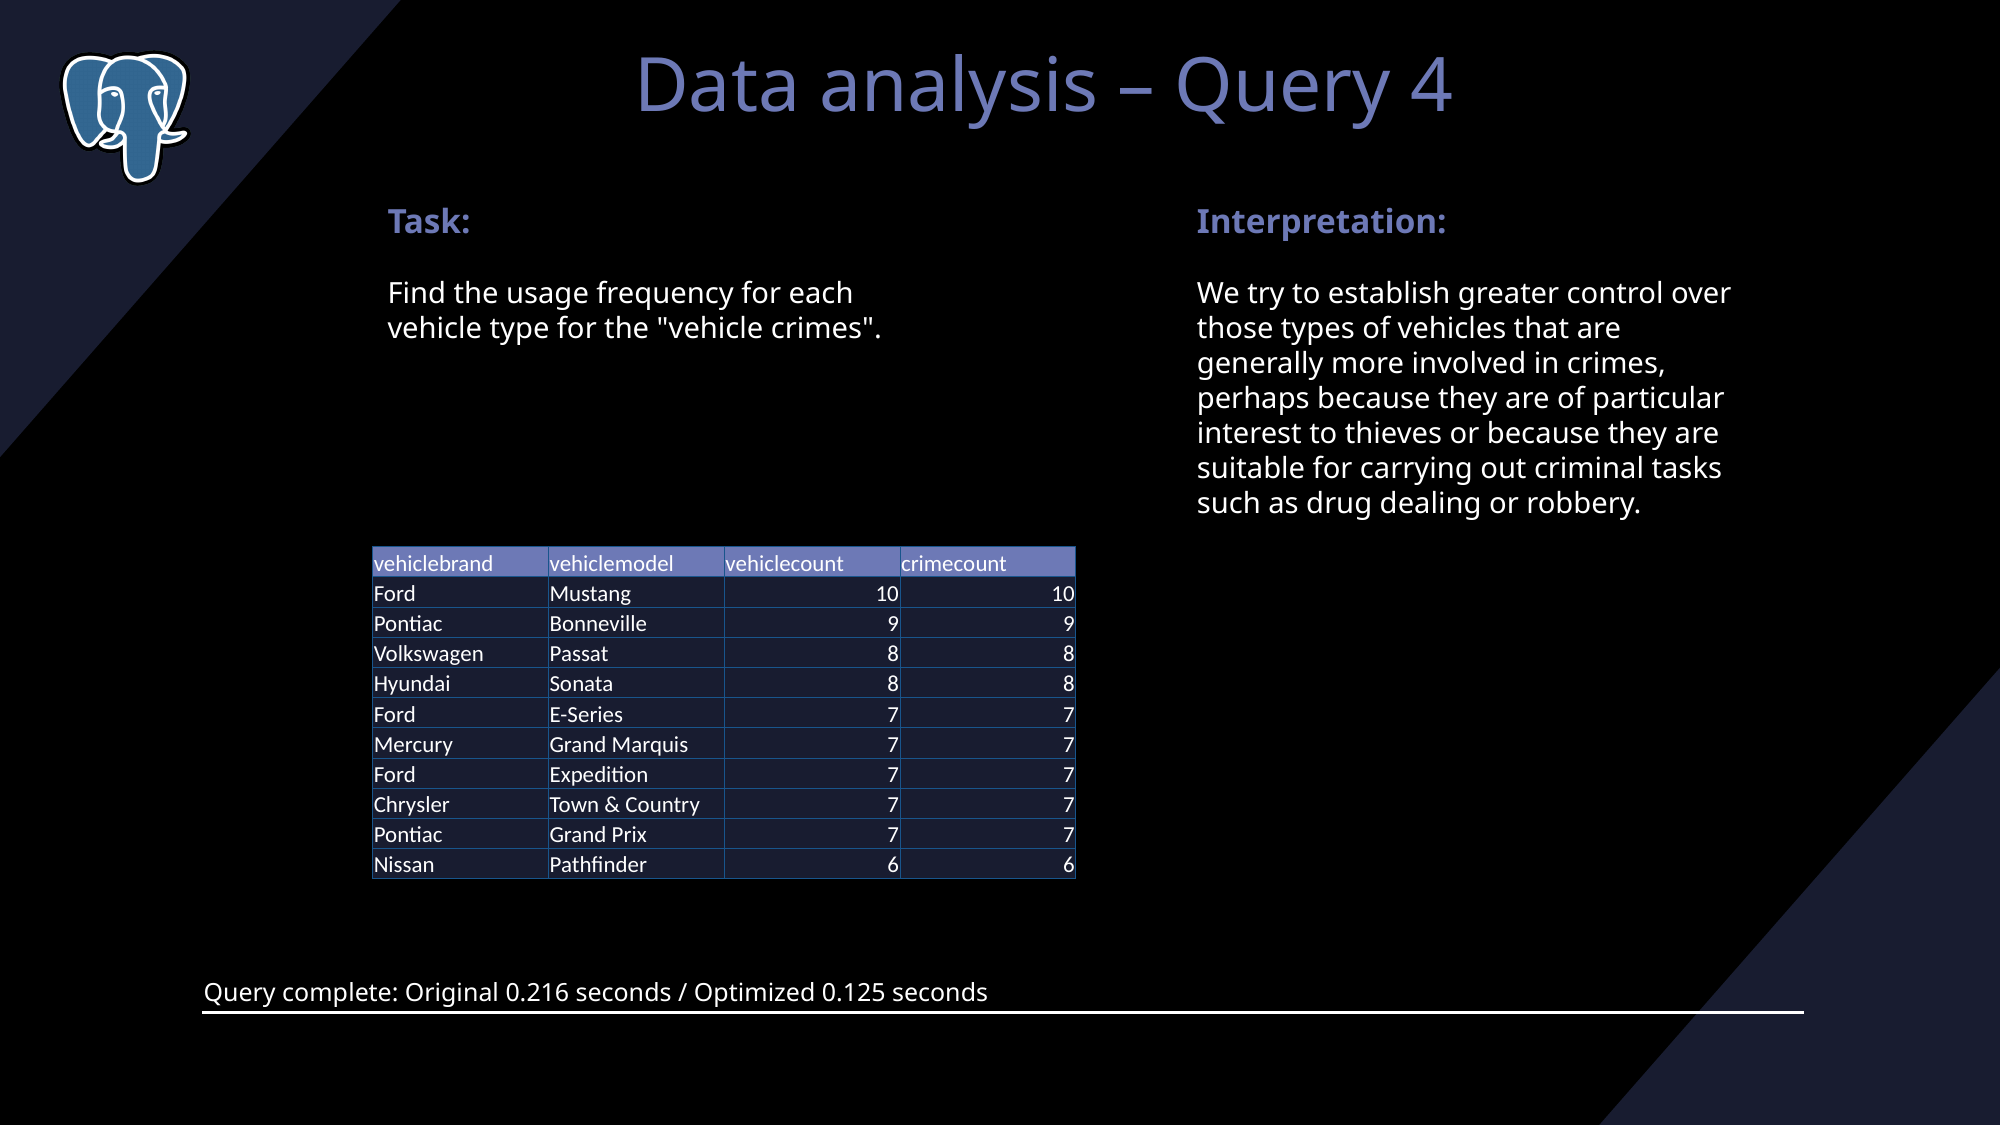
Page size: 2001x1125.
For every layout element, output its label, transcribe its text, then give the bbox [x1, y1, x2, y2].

table_cell 9 [725, 608, 900, 637]
table_header crimecount [901, 547, 1075, 576]
table_cell Mercury [373, 728, 548, 758]
text_box Data analysis – Query 4 [619, 28, 1805, 134]
table_cell 7 [901, 759, 1075, 788]
table_cell Grand Prix [549, 819, 724, 848]
table_cell Grand Marquis [549, 728, 724, 758]
table_cell Expedition [549, 759, 724, 788]
table_cell Nissan [373, 849, 548, 878]
table_cell Ford [373, 698, 548, 727]
table_cell 7 [901, 698, 1075, 727]
table_cell 8 [901, 638, 1075, 667]
table_cell Ford [373, 577, 548, 607]
table_cell 8 [901, 668, 1075, 697]
text_box Task: Find the usage frequency for each vehicle type for the "vehicle crimes". [372, 192, 958, 352]
table_cell 7 [725, 759, 900, 788]
table_cell 7 [725, 698, 900, 727]
text_box Query complete: Original 0.216 seconds / Optimized 0.125 seconds [188, 968, 1395, 1014]
table_cell 7 [901, 819, 1075, 848]
table_cell Pontiac [373, 608, 548, 637]
table_cell Town & Country [549, 789, 724, 818]
text_box Interpretation: We try to establish greater control over those types of vehicles that are generally more involved in crimes, perhaps because they are of particular interest to thieves or because they are suitable for carrying out criminal tasks such as drug dealing or robbery. [1182, 192, 1767, 527]
table_cell Pathfinder [549, 849, 724, 878]
table_cell Passat [549, 638, 724, 667]
table_header vehiclecount [725, 547, 900, 576]
table_cell Mustang [549, 577, 724, 607]
table_cell 8 [725, 668, 900, 697]
table_cell 7 [901, 789, 1075, 818]
table_cell Chrysler [373, 789, 548, 818]
table_cell 10 [725, 577, 900, 607]
table_cell 10 [901, 577, 1075, 607]
table_cell 9 [901, 608, 1075, 637]
table_header vehiclemodel [549, 547, 724, 576]
table_cell 6 [901, 849, 1075, 878]
picture [59, 50, 191, 186]
table_cell 7 [725, 819, 900, 848]
table_cell 7 [901, 728, 1075, 758]
table_cell 6 [725, 849, 900, 878]
table_cell Hyundai [373, 668, 548, 697]
table_cell 7 [725, 728, 900, 758]
table_cell Pontiac [373, 819, 548, 848]
table_cell E-Series [549, 698, 724, 727]
table_cell 7 [725, 789, 900, 818]
table_cell Volkswagen [373, 638, 548, 667]
table_cell Sonata [549, 668, 724, 697]
table_cell 8 [725, 638, 900, 667]
table_header vehiclebrand [373, 547, 548, 576]
table_cell Bonneville [549, 608, 724, 637]
table_cell Ford [373, 759, 548, 788]
